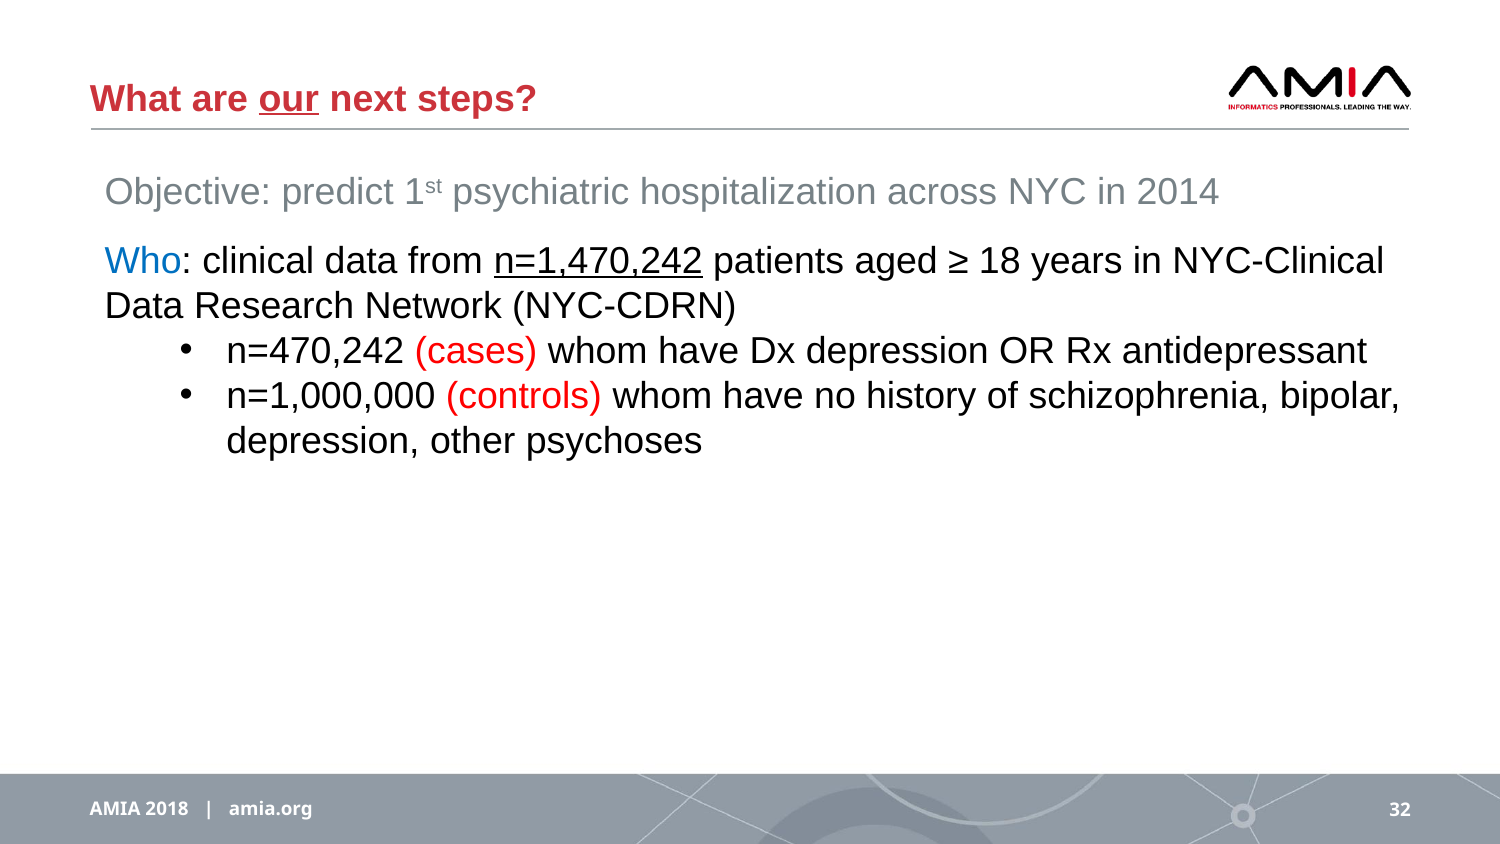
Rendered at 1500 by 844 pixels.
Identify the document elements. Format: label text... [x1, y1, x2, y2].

title What are our next steps? [89, 82, 1203, 119]
footer AMIA 2018 | amia.org [89, 798, 915, 816]
text_box Who: clinical data from n=1,470,242 patients aged ≥ 18 years in NYC-Clinical Data Research Network (NYC-CDRN) n=470,242 (cases) whom have Dx depression OR Rx antidepressant n=1,000,000 (controls) whom have no history of schizophrenia, bipolar, depression, other psychoses [89, 228, 1478, 472]
text_box Objective: predict 1st psychiatric hospitalization across NYC in 2014 [89, 159, 1278, 221]
slide_number 32 [1098, 798, 1411, 822]
picture [0, 0, 1500, 844]
